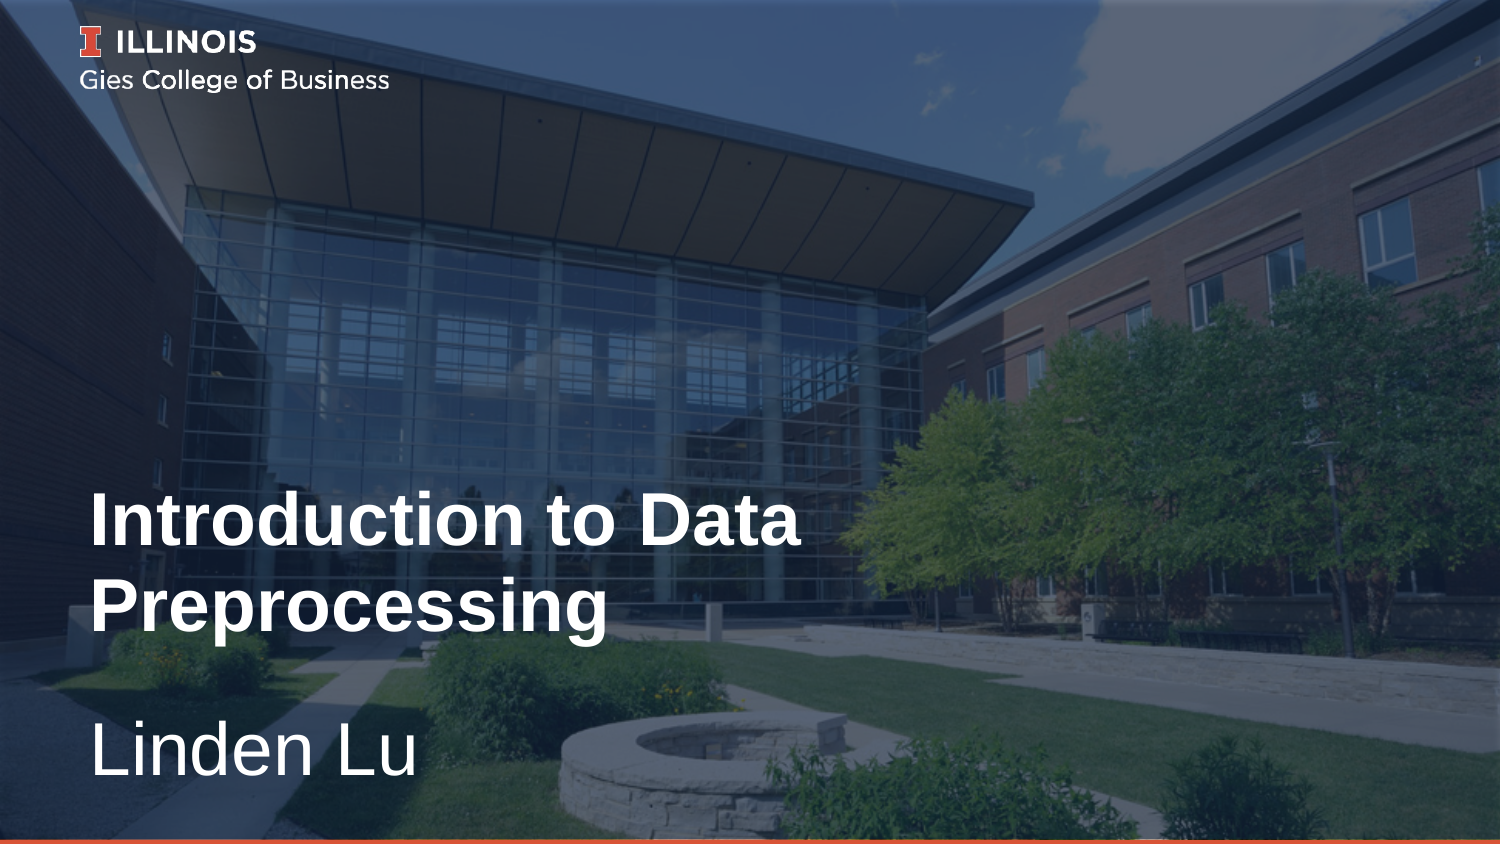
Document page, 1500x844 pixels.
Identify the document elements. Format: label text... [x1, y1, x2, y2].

list Linden Lu [75, 685, 1259, 806]
title Introduction to Data Preprocessing [75, 436, 1259, 685]
picture [80, 26, 389, 93]
